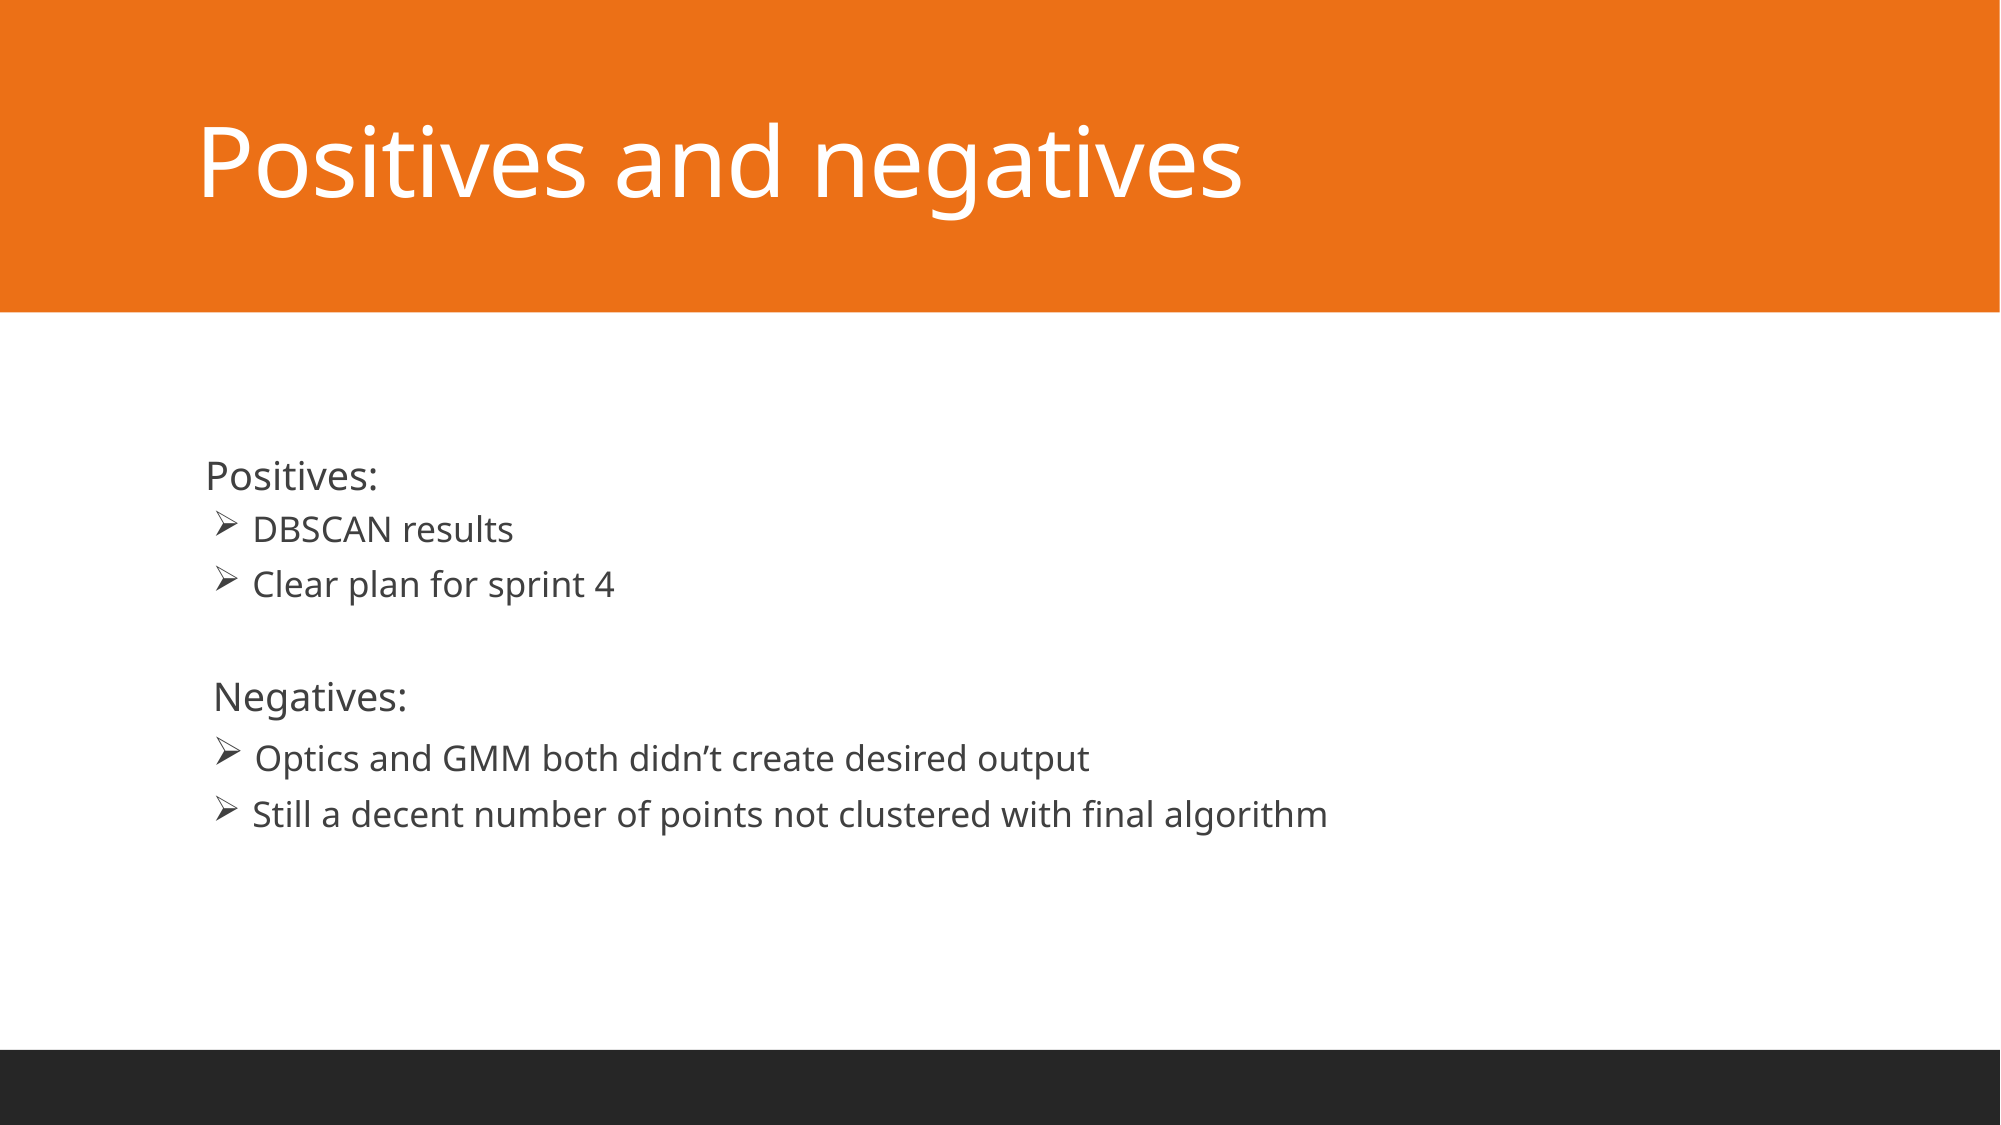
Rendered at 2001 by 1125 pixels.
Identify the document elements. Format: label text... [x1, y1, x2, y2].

title Positives and negatives [180, 47, 1830, 285]
text_box [0, 313, 2000, 1049]
list Positives: DBSCAN results Clear plan for sprint 4 Negatives: Optics and GMM both didn’t create desired output Still a decent number of points not clustered with final algorithm [179, 438, 1830, 963]
text_box [0, 0, 2000, 313]
text_box [0, 1049, 2000, 1125]
